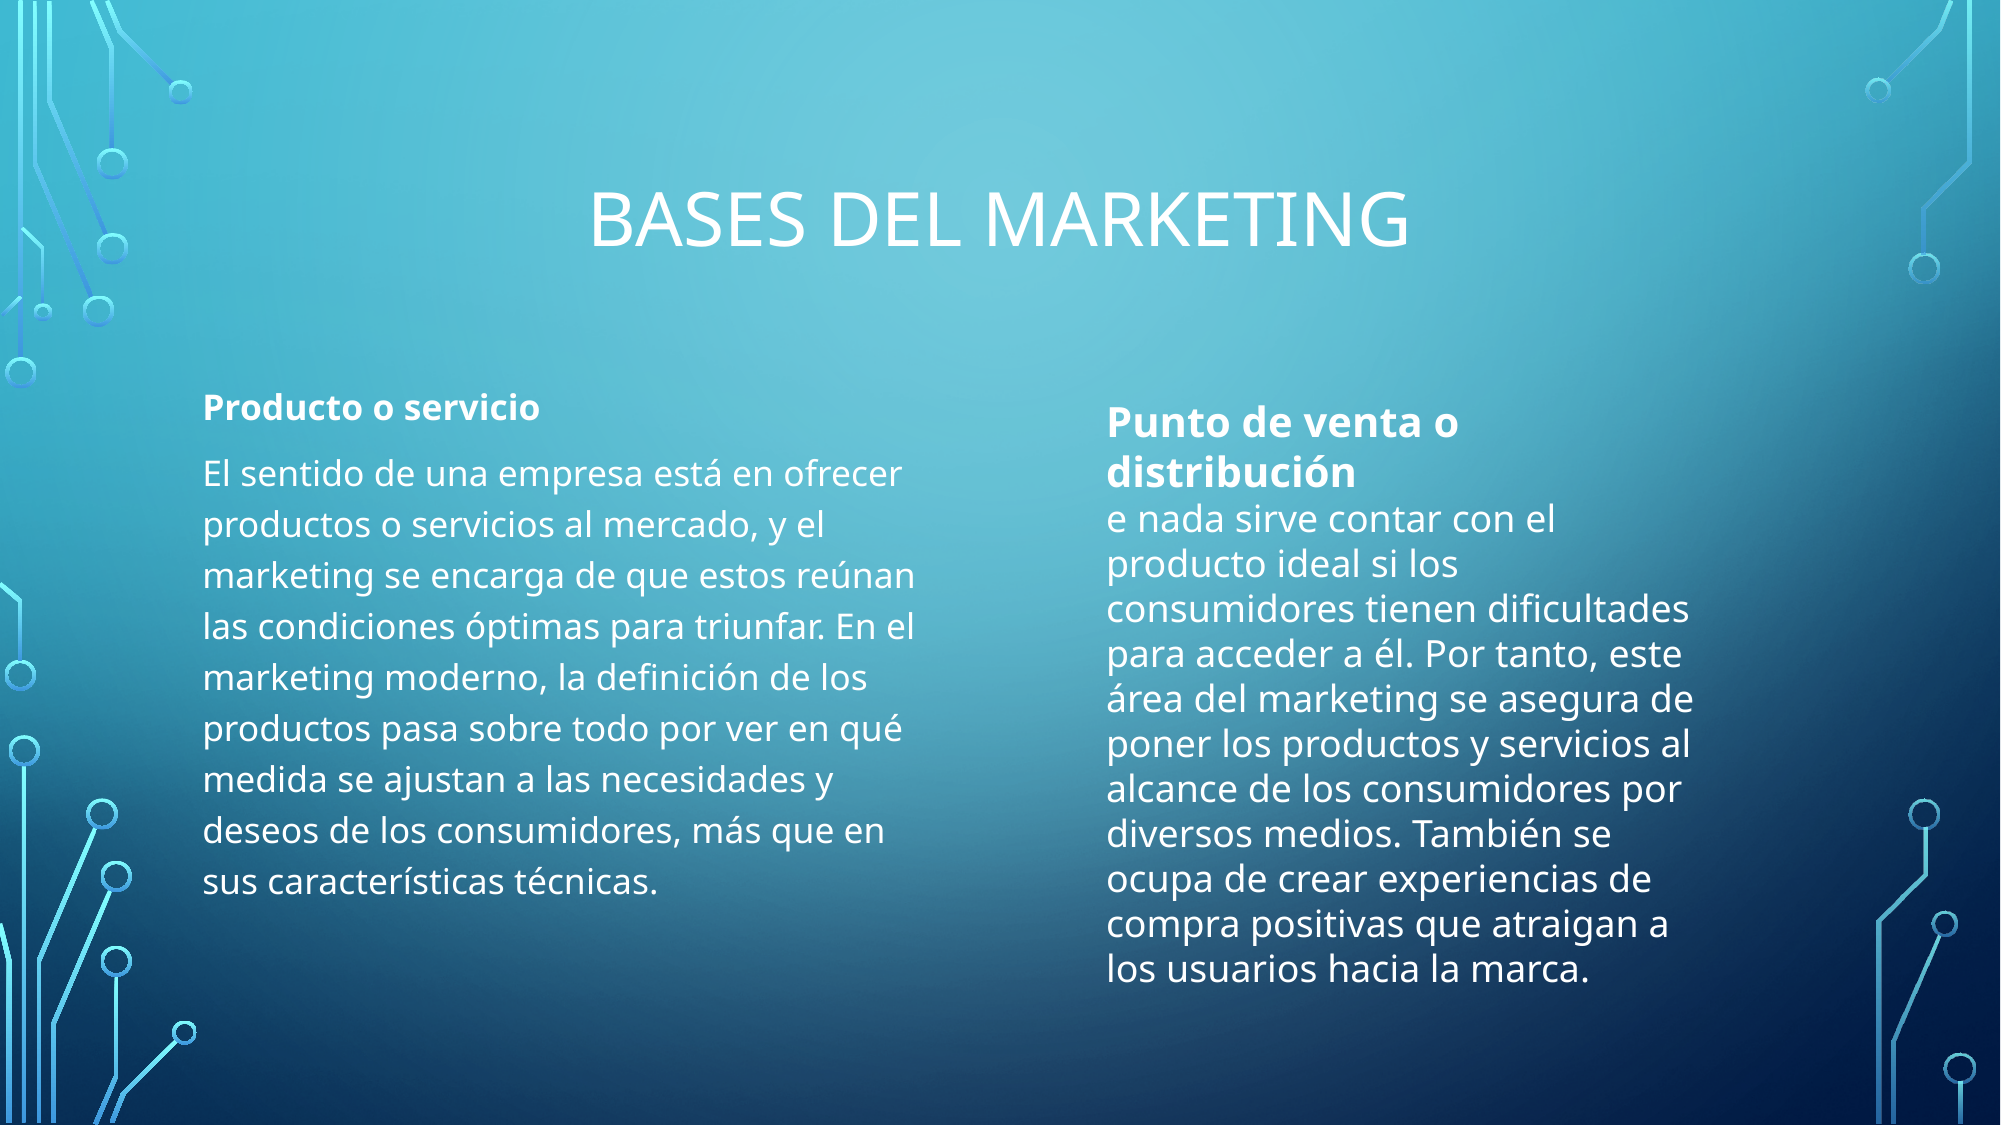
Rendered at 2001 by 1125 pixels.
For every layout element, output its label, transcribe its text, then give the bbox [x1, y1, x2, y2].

list Producto o servicio El sentido de una empresa está en ofrecer productos o servicios al mercado, y el marketing se encarga de que estos reúnan las condiciones óptimas para triunfar. En el marketing moderno, la definición de los productos pasa sobre todo por ver en qué medida se ajustan a las necesidades y deseos de los consumidores, más que en sus características técnicas. [187, 369, 943, 950]
title Bases del marketing [187, 101, 1813, 344]
text_box Punto de venta o distribución e nada sirve contar con el producto ideal si los consumidores tienen dificultades para acceder a él. Por tanto, este área del marketing se asegura de poner los productos y servicios al alcance de los consumidores por diversos medios. También se ocupa de crear experiencias de compra positivas que atraigan a los usuarios hacia la marca. [1091, 387, 1729, 1043]
